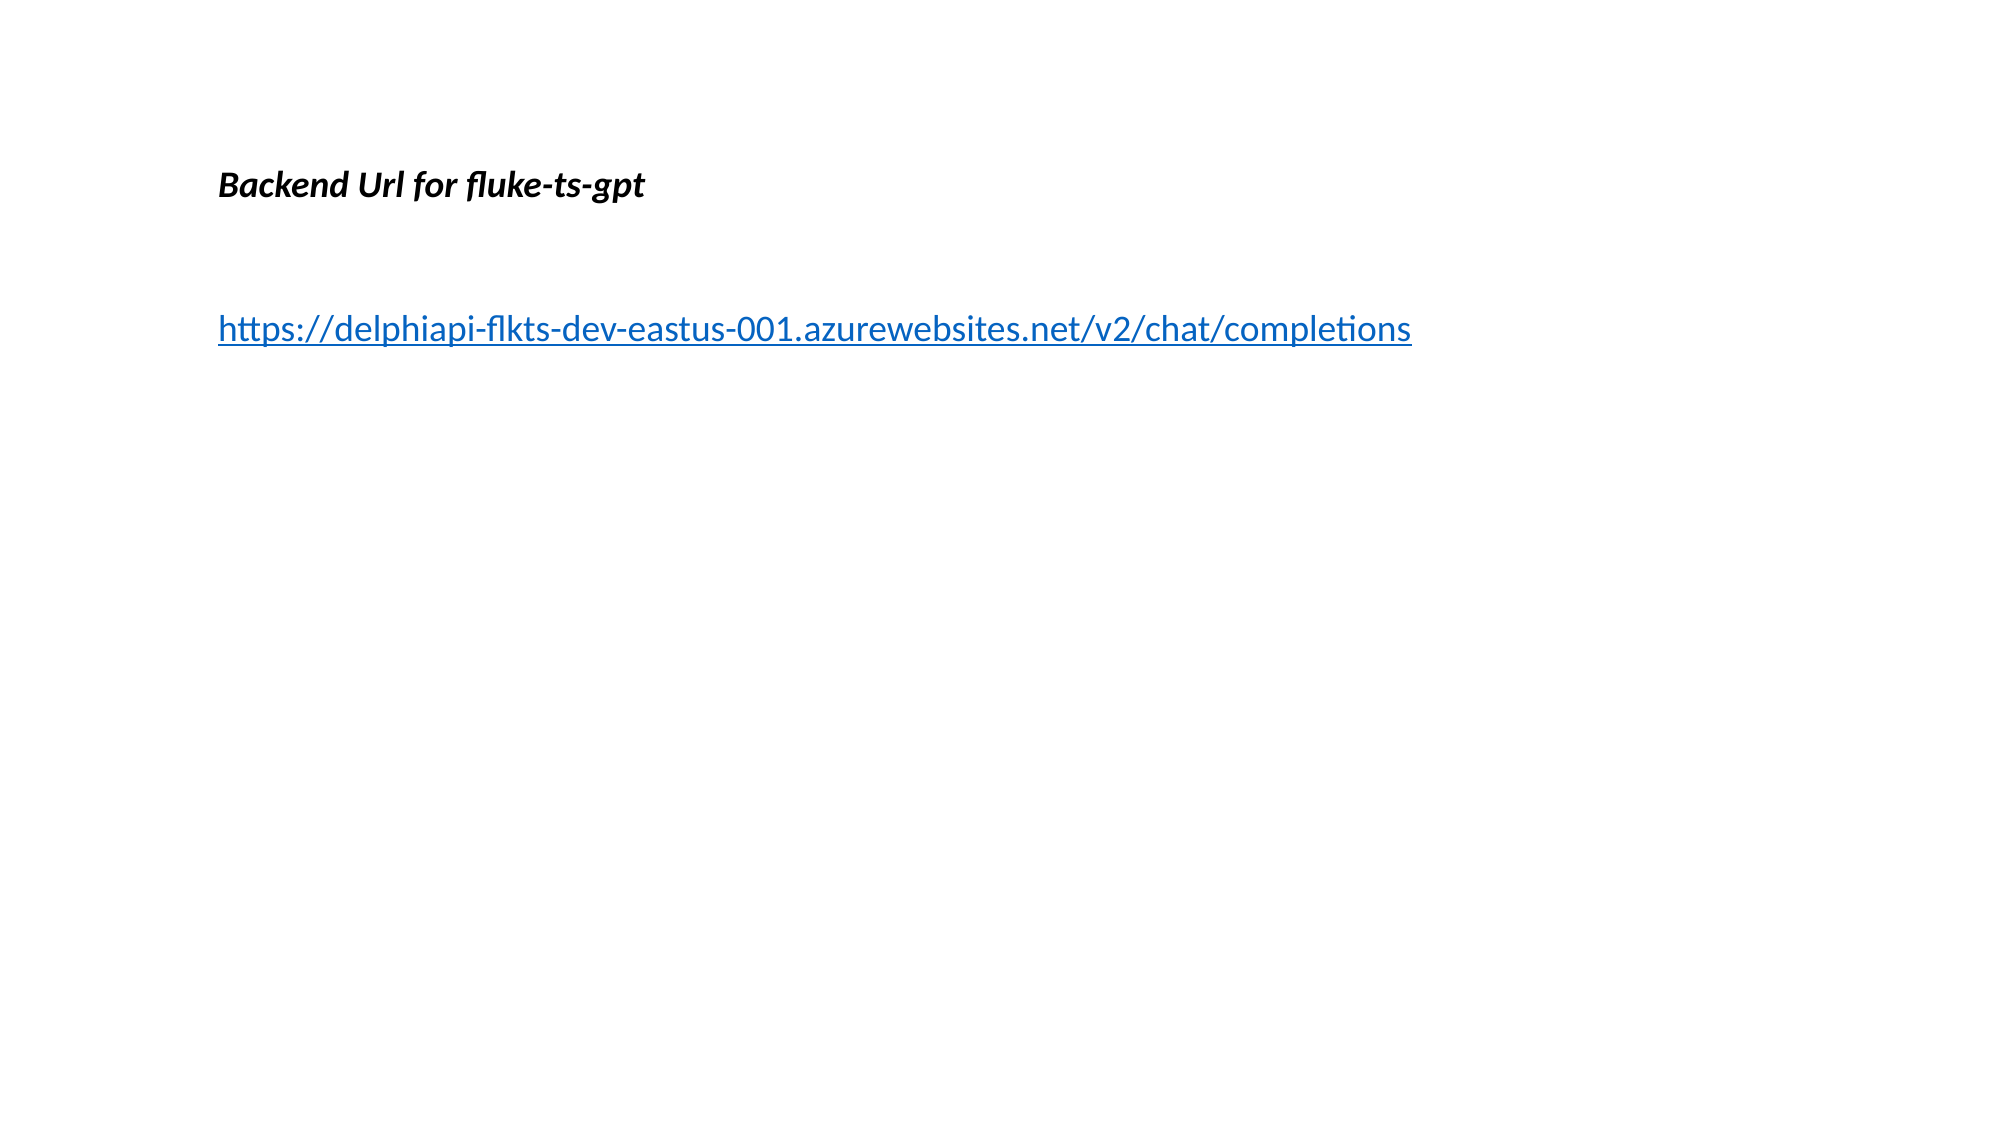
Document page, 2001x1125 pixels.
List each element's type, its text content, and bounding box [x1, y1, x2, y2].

text_box https://delphiapi-flkts-dev-eastus-001.azurewebsites.net/v2/chat/completions [203, 296, 1774, 357]
text_box Backend Url for fluke-ts-gpt [203, 152, 1204, 212]
